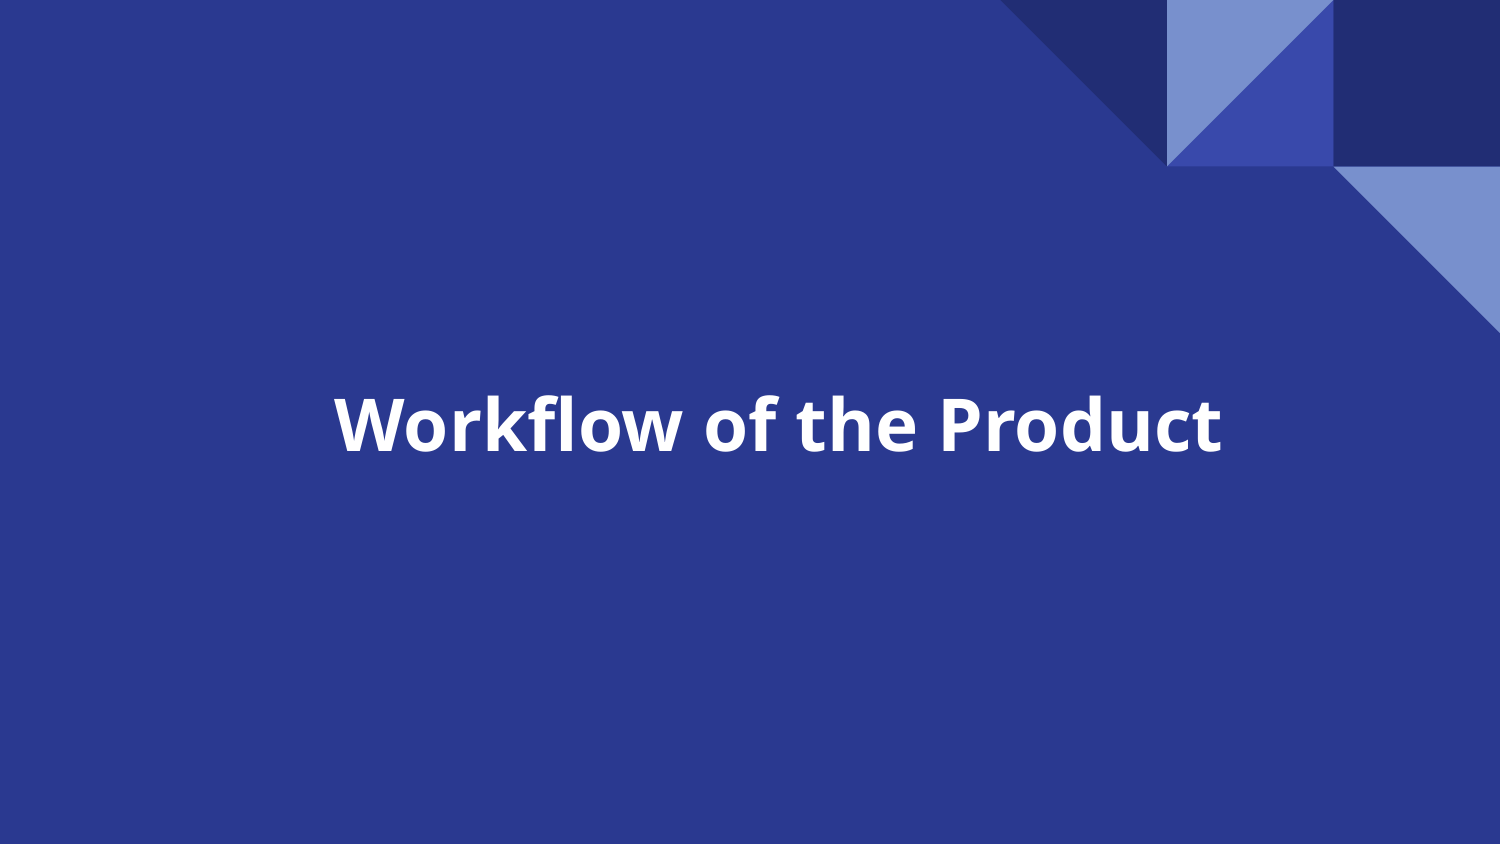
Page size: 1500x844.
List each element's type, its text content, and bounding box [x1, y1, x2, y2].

title Workflow of the Product [105, 353, 1454, 491]
